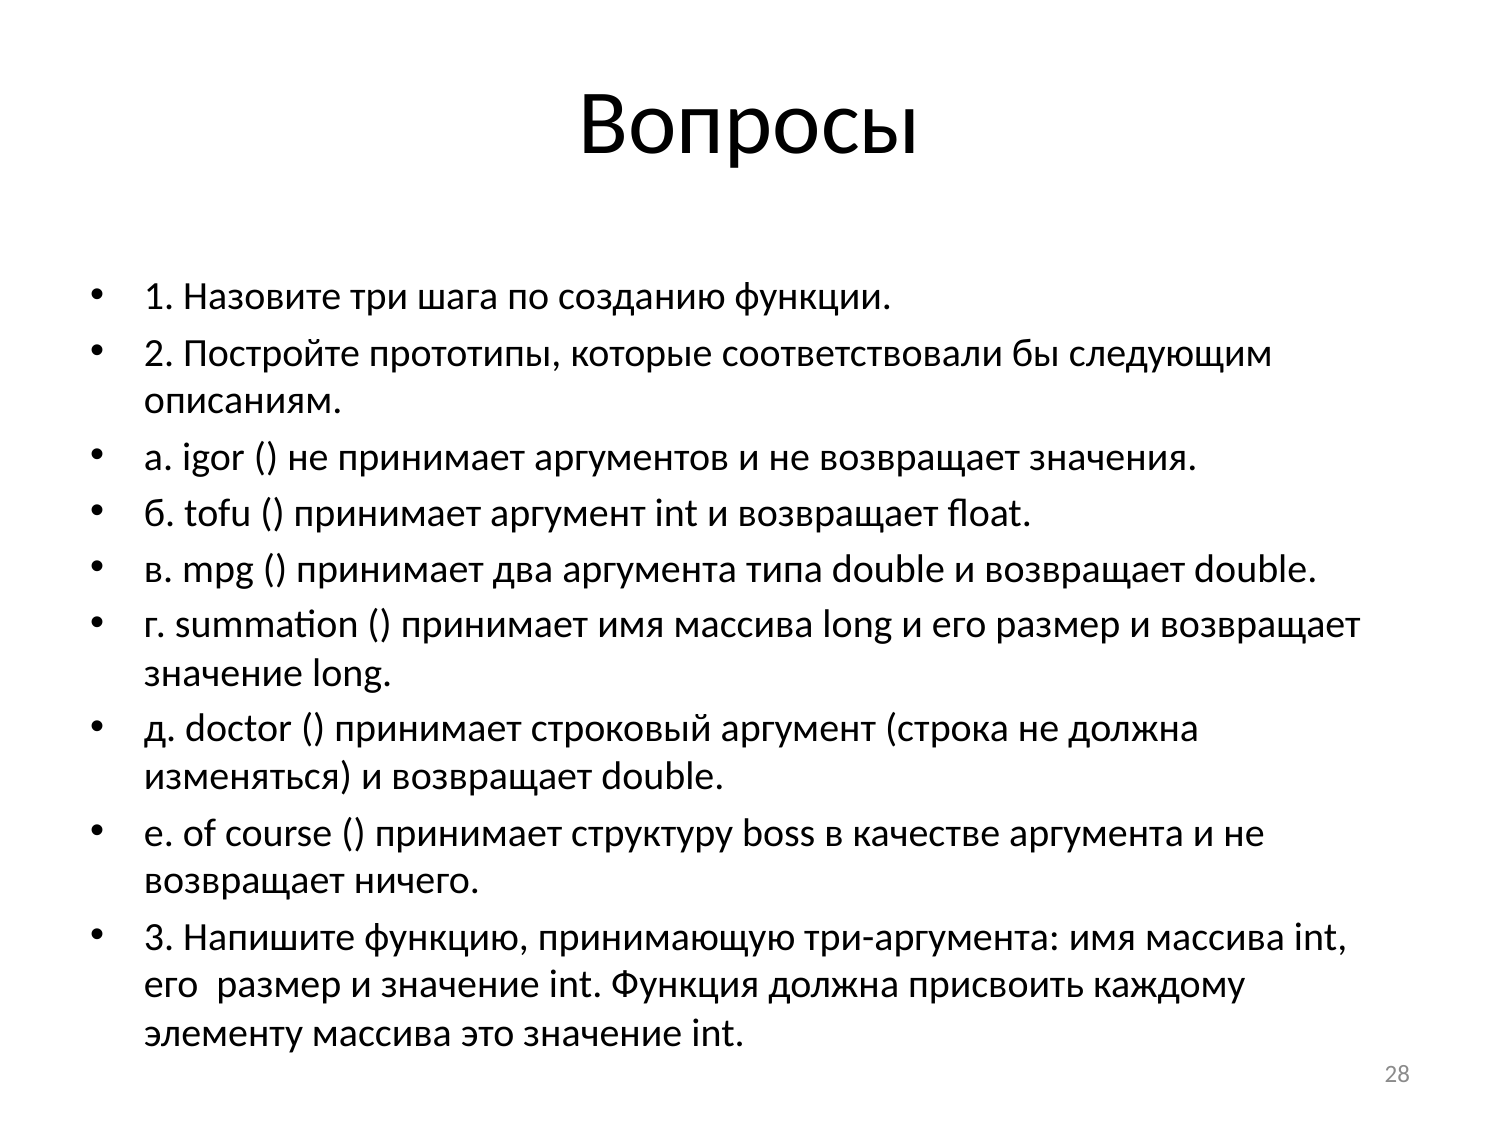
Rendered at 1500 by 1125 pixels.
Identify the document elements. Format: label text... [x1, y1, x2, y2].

list 1. Назовите три шага по созданию функции. 2. Постройте прототипы, которые соответствовали бы следующим описаниям. а. igor () не принимает аргументов и не возвращает значения. б. tofu () принимает аргумент int и возвращает float. в. mpg () принимает два аргумента типа double и возвращает double. г. summation () принимает имя массива long и его размер и возвращает значение long. д. doctor () принимает строковый аргумент (строка не должна изменяться) и возвращает double. е. of course () принимает структуру boss в качестве аргумента и не возвращает ничего. 3. Напишите функцию, принимающую три-аргумента: имя массива int, его размер и значение int. Функция должна присвоить каждому элементу массива это значение int. [75, 262, 1425, 1065]
slide_number 28 [1074, 1042, 1425, 1103]
title Вопросы [75, 45, 1425, 189]
